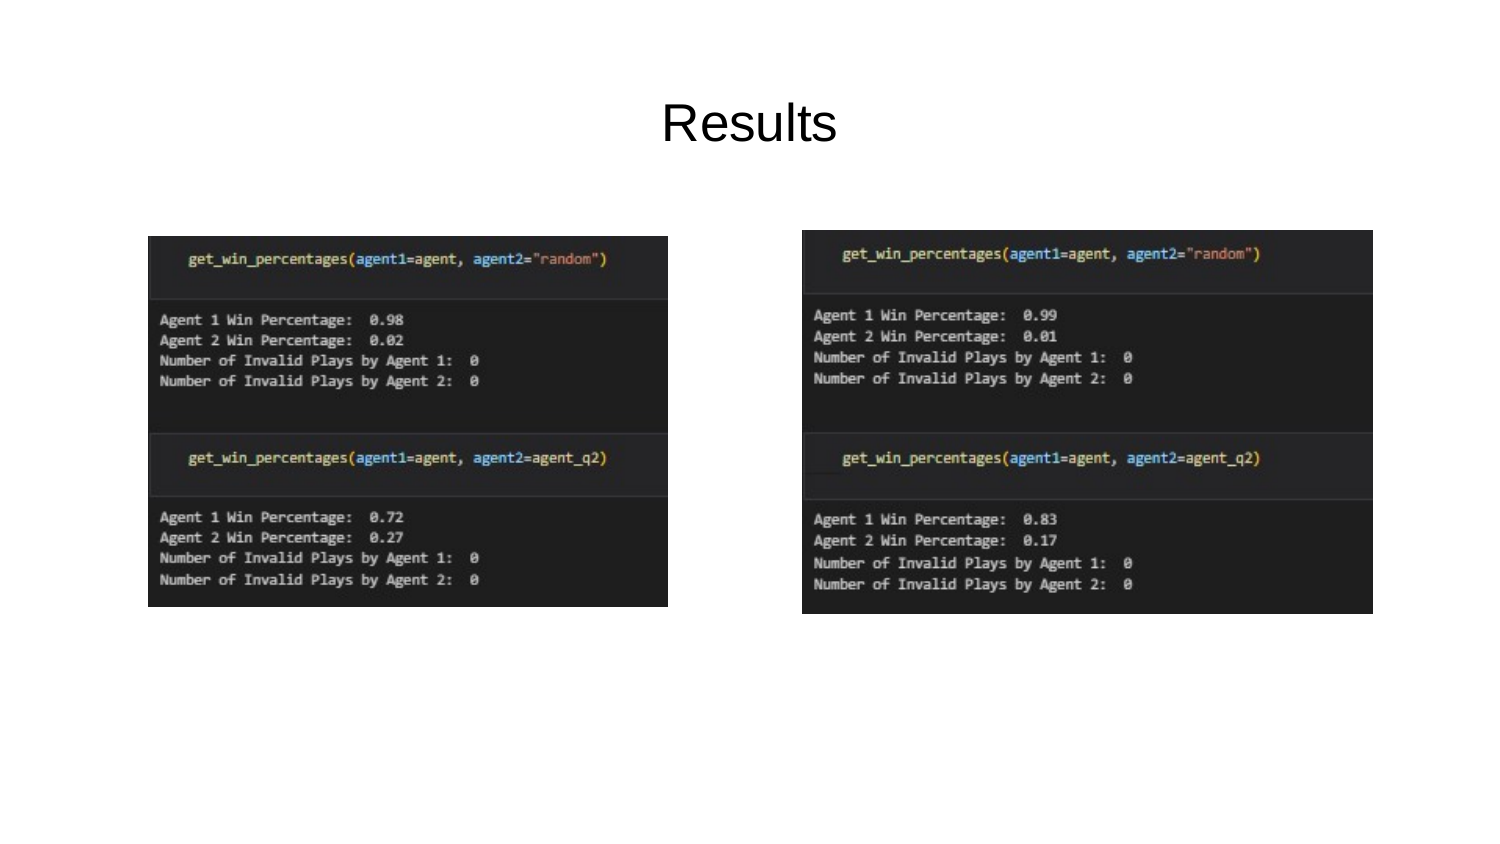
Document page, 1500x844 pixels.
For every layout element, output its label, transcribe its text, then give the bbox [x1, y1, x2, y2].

picture [148, 236, 668, 608]
picture [802, 230, 1373, 614]
title Results [51, 72, 1449, 167]
